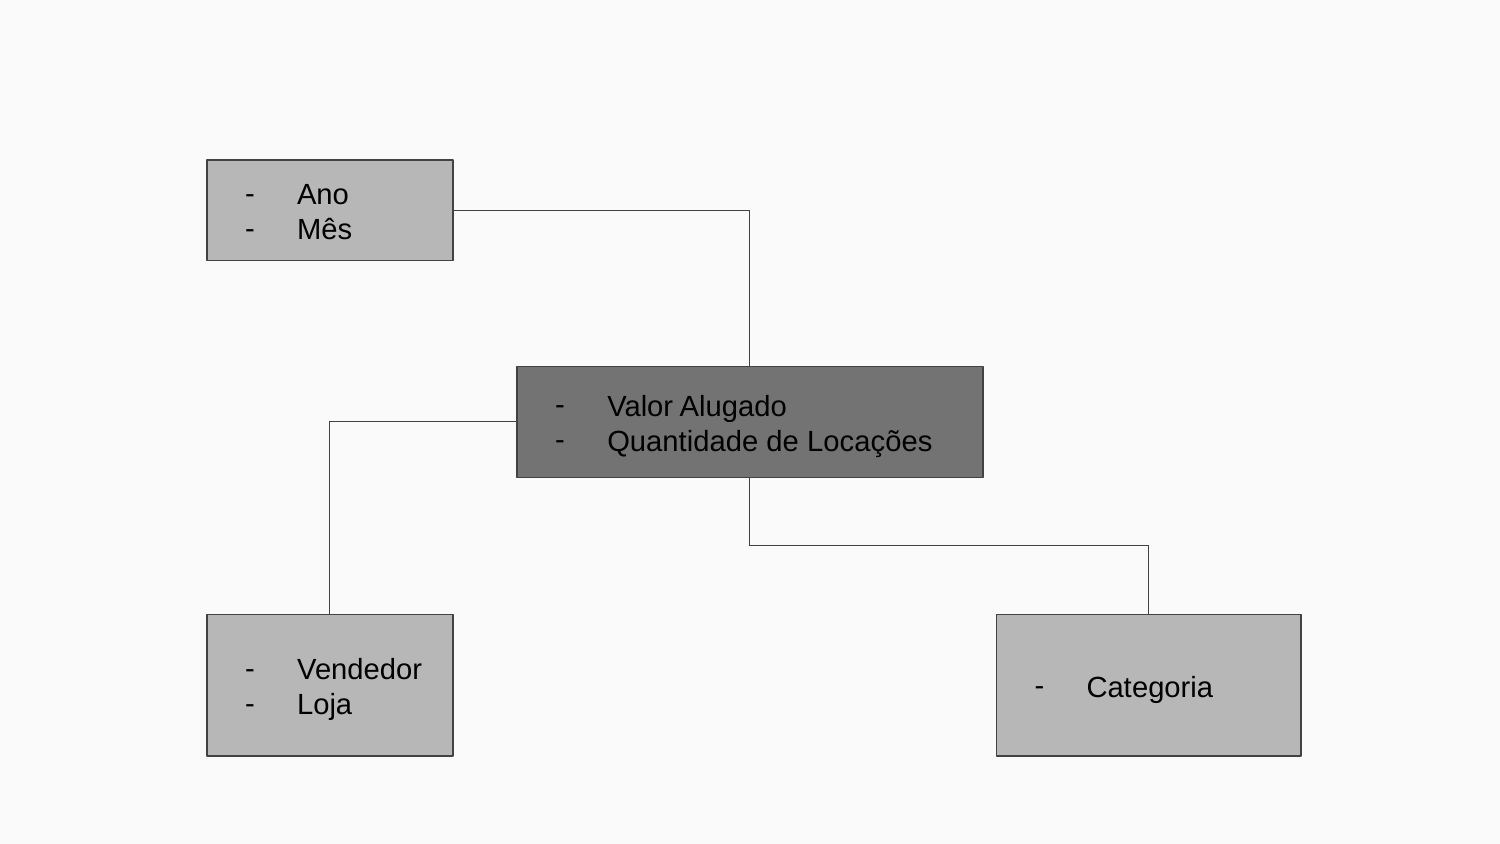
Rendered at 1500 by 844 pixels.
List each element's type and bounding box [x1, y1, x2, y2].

text_box [206, 614, 454, 757]
text_box [329, 421, 511, 612]
text_box [996, 614, 1302, 757]
text_box [206, 159, 454, 261]
text_box [458, 210, 750, 364]
text_box [749, 486, 1149, 612]
text_box [516, 366, 984, 478]
